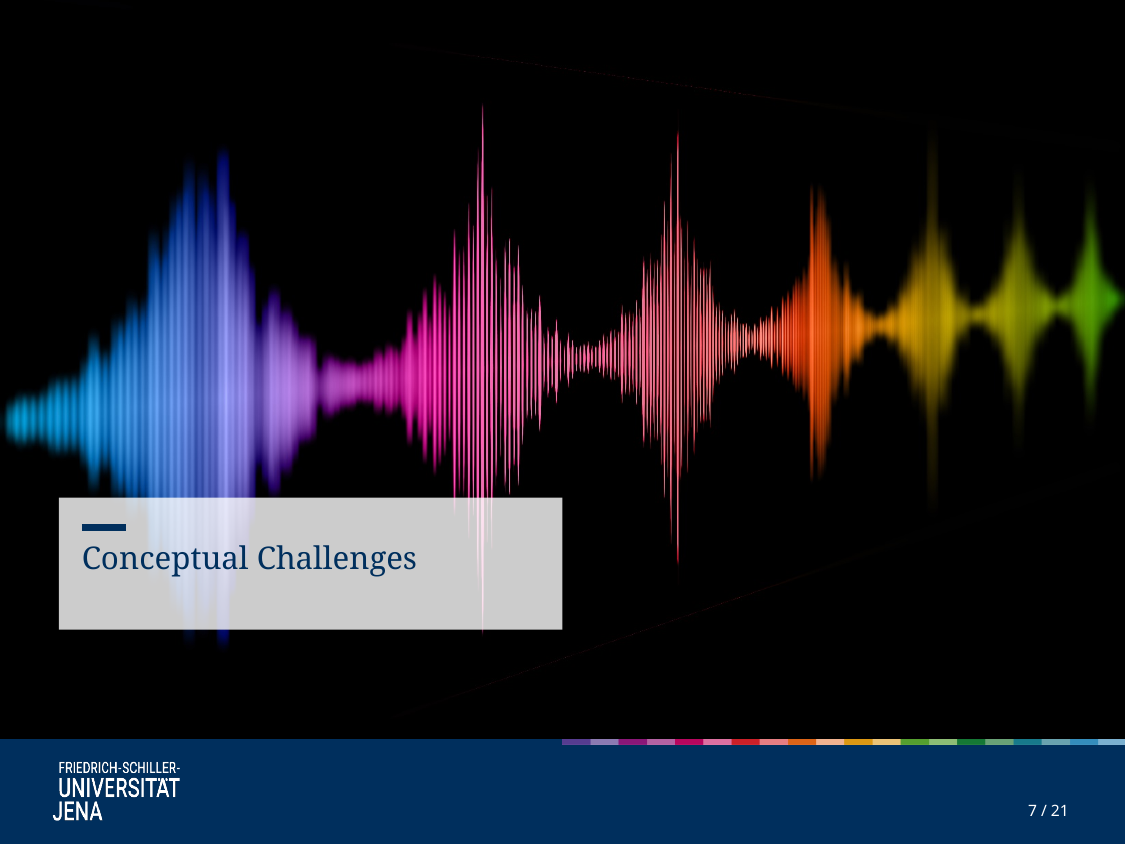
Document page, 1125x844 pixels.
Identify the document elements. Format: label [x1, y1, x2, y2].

picture [51, 755, 181, 827]
picture [0, 0, 1125, 745]
